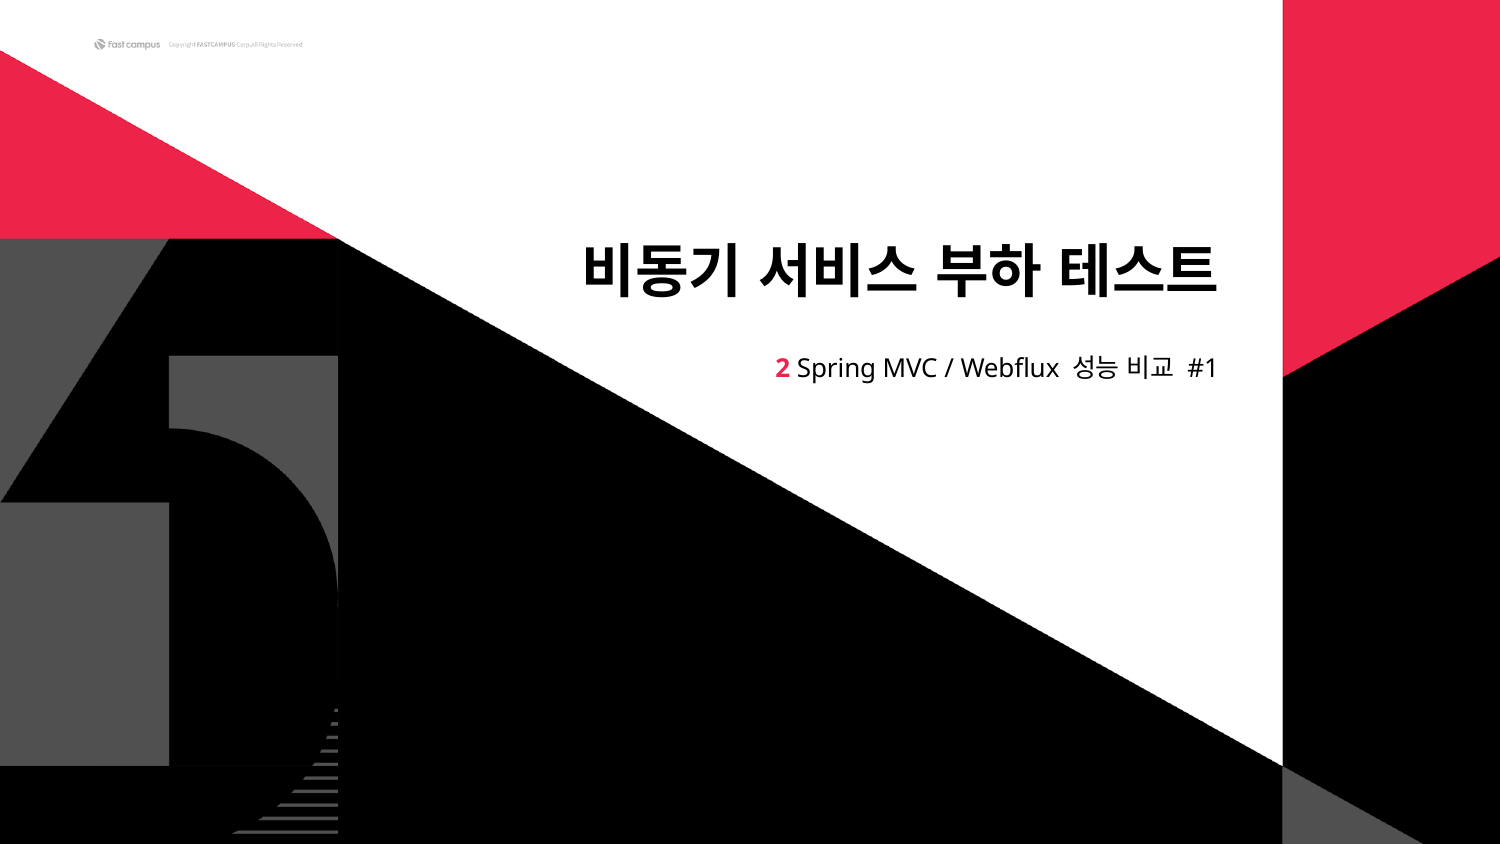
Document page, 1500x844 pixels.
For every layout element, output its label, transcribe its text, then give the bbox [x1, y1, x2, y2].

picture [0, 0, 1500, 844]
subtitle 2 Spring MVC / Webflux 성능 비교 #1 [108, 328, 1234, 391]
title 비동기 서비스 부하 테스트 [108, 222, 1234, 326]
